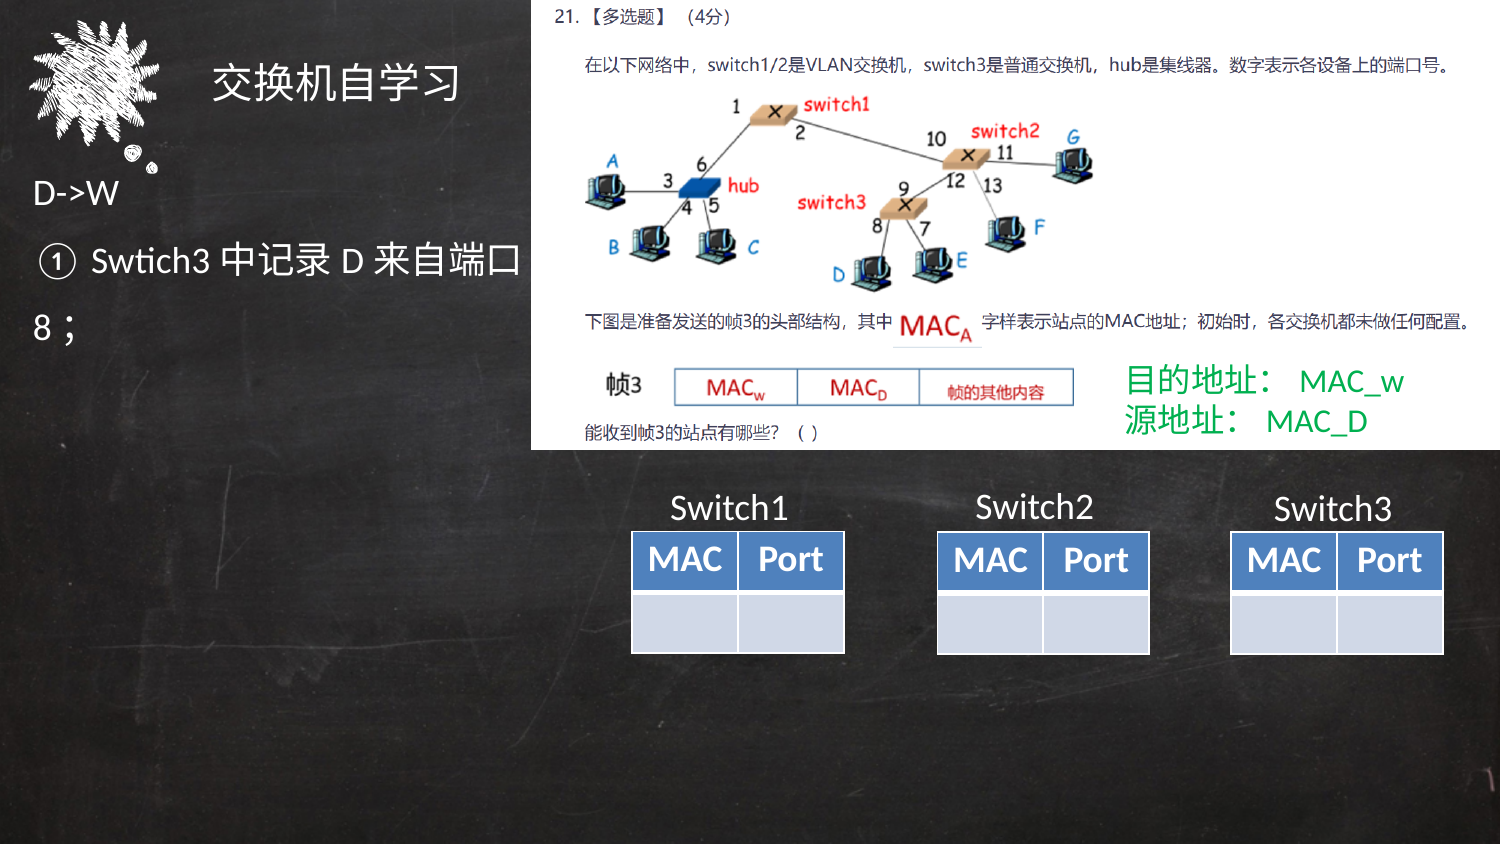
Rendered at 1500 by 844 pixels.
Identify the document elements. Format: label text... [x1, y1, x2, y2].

table_header Port [1338, 533, 1442, 590]
table_header MAC [938, 533, 1042, 590]
table_header MAC [1232, 533, 1336, 590]
table_header MAC [633, 532, 737, 590]
table_header Port [739, 532, 843, 590]
text_box D->W ① Swtich3中记录D来自端口8； [18, 138, 525, 356]
table_cell [633, 595, 737, 652]
table_cell [1338, 596, 1442, 653]
table_cell [1232, 596, 1336, 653]
table_cell [938, 596, 1042, 653]
table_cell [739, 595, 843, 652]
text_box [29, 19, 514, 174]
table_cell [1044, 596, 1148, 653]
text_box Switch1 [655, 458, 821, 536]
picture [0, 0, 1500, 844]
table_header Port [1044, 533, 1148, 590]
text_box Switch3 [1259, 458, 1425, 531]
text_box Switch2 [960, 458, 1126, 531]
